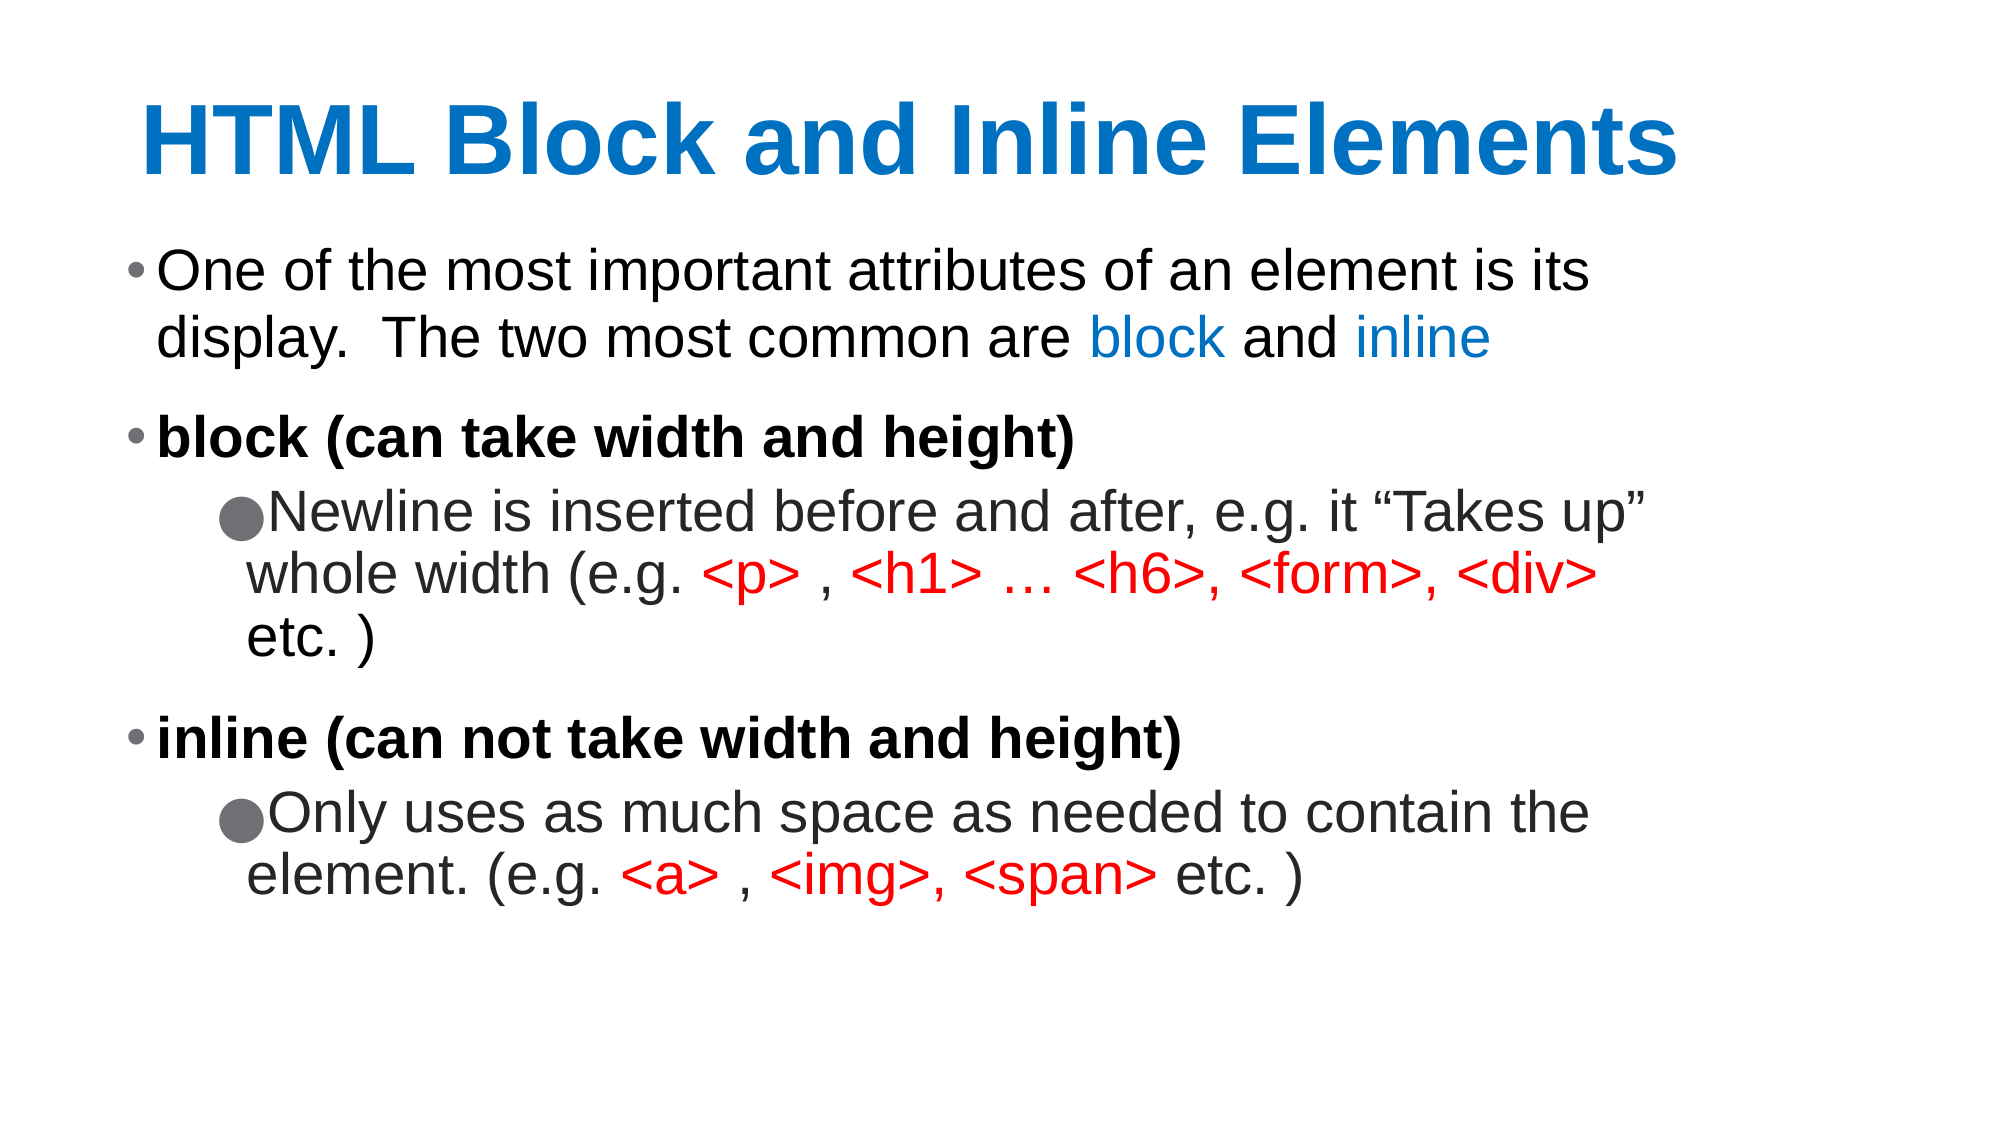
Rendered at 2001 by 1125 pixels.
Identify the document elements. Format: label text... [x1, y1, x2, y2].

title HTML Block and Inline Elements [48, 54, 1774, 231]
list One of the most important attributes of an element is its display. The two most common are block and inline block (can take width and height) Newline is inserted before and after, e.g. it “Takes up” whole width (e.g. <p> , <h1> … <h6>, <form>, <div> etc. ) inline (can not take width and height) Only uses as much space as needed to contain the element. (e.g. <a> , <img>, <span> etc. ) [111, 230, 1711, 1010]
